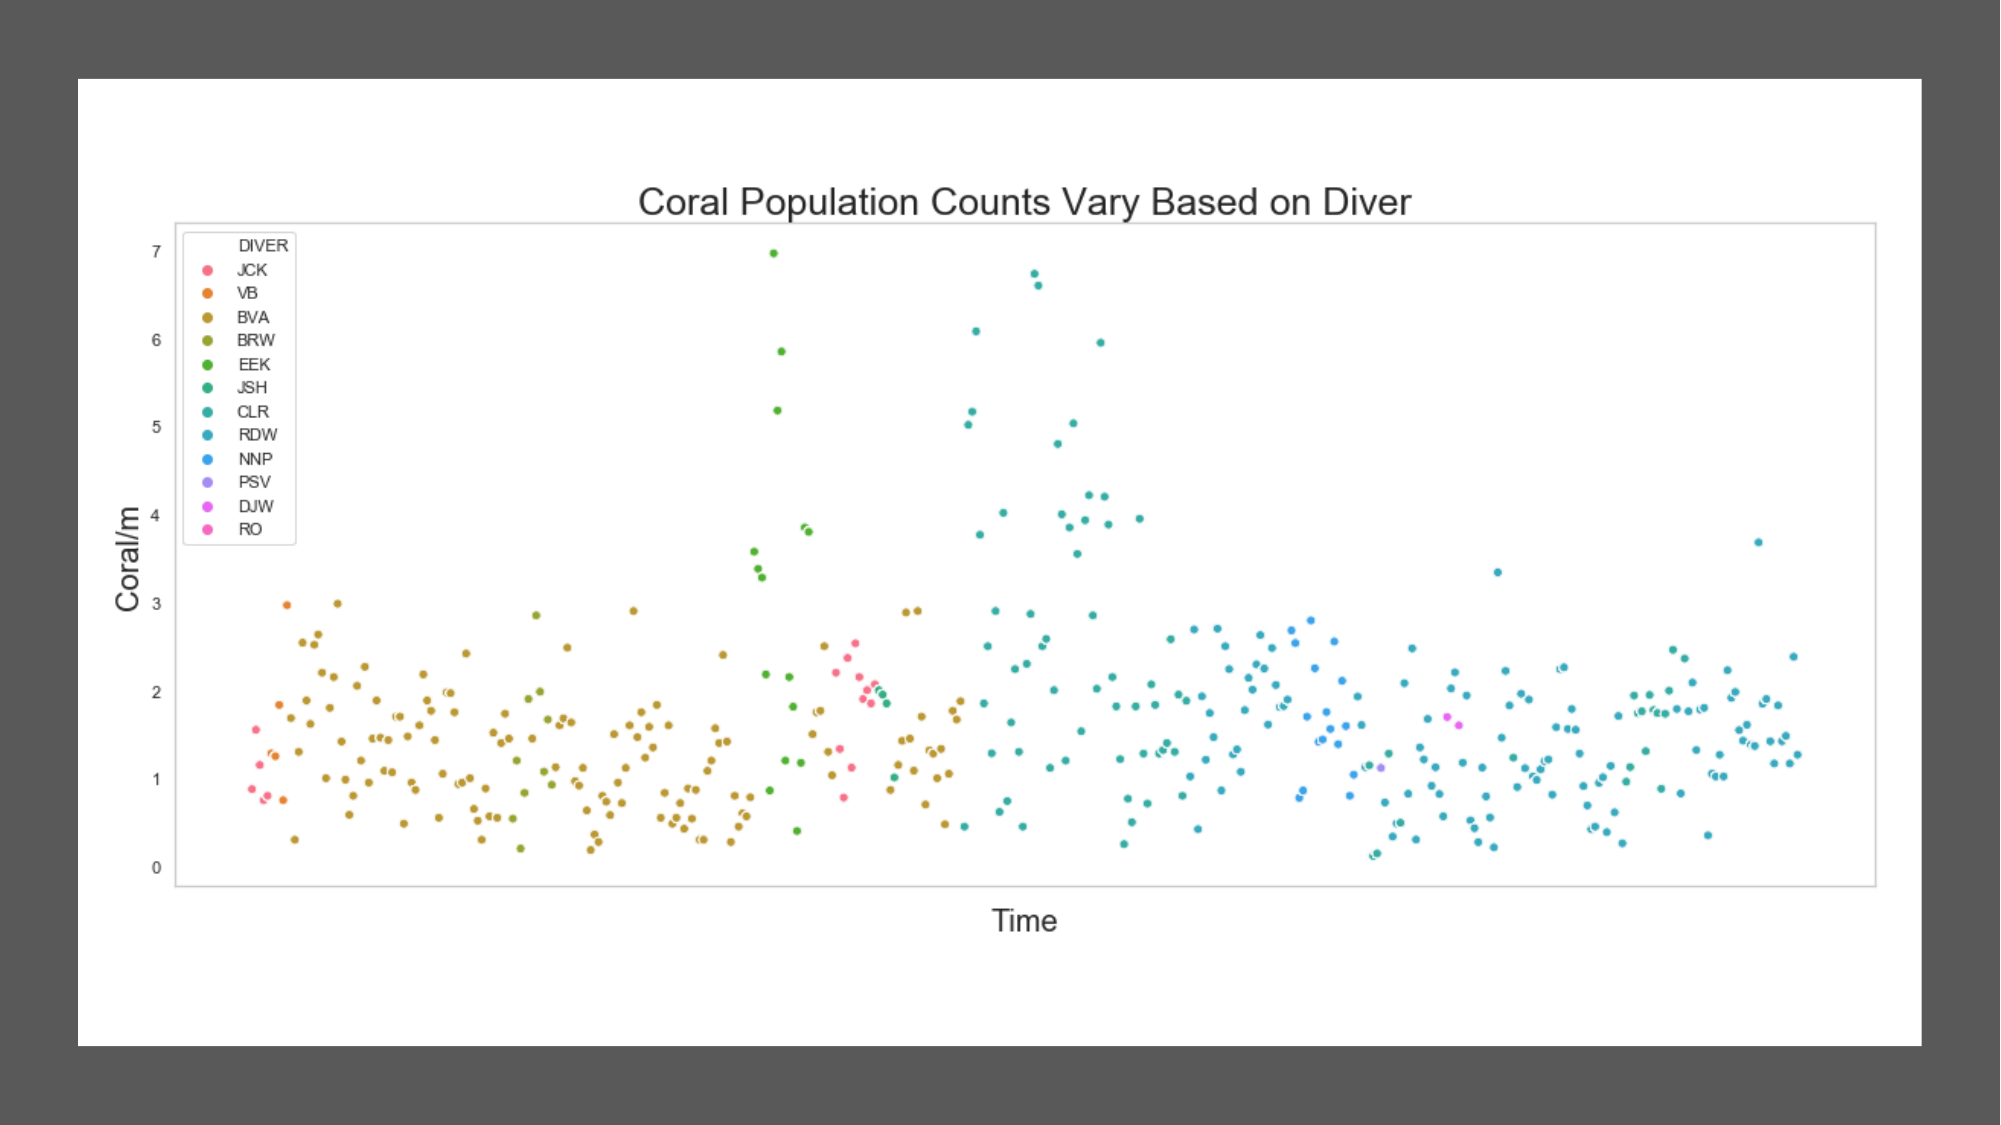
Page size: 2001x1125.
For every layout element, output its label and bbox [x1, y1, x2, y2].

list [105, 177, 1895, 948]
text_box [77, 78, 1923, 1047]
text_box [0, 0, 2000, 1125]
